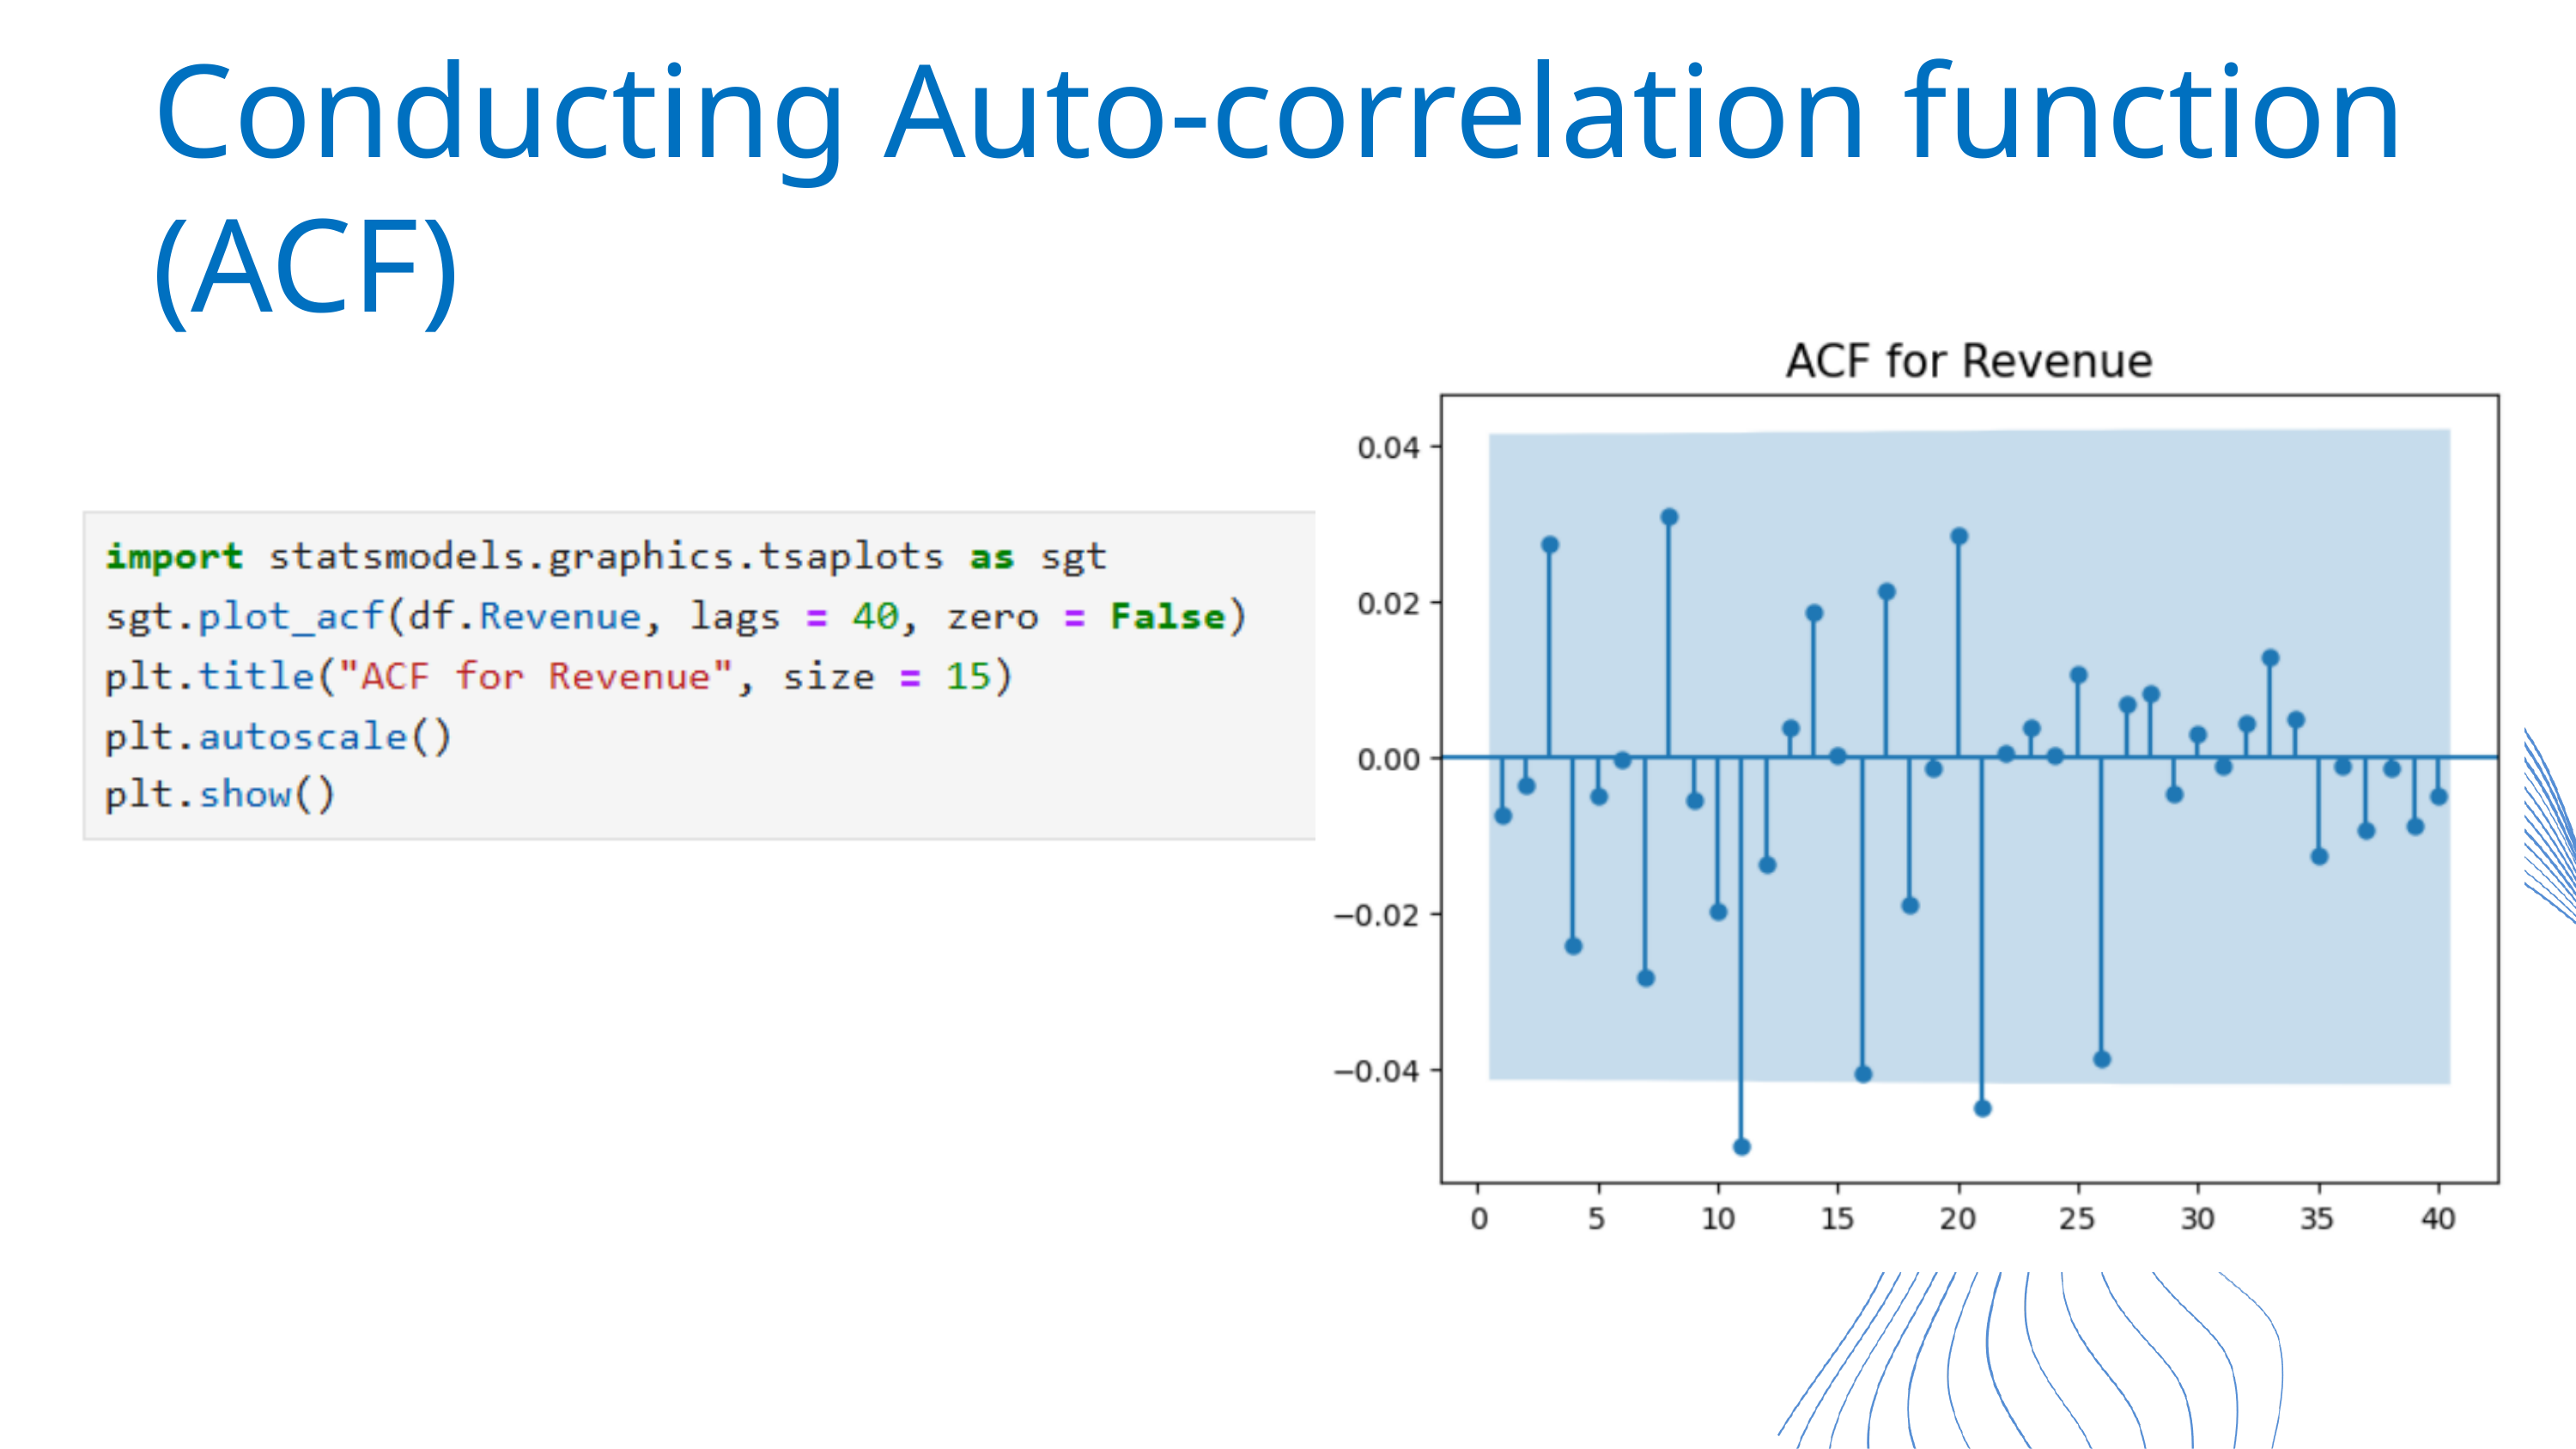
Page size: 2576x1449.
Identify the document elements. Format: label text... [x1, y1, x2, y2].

picture [60, 499, 1315, 888]
title Conducting Auto-correlation function (ACF) [139, 102, 2490, 264]
picture [1322, 337, 2576, 1449]
